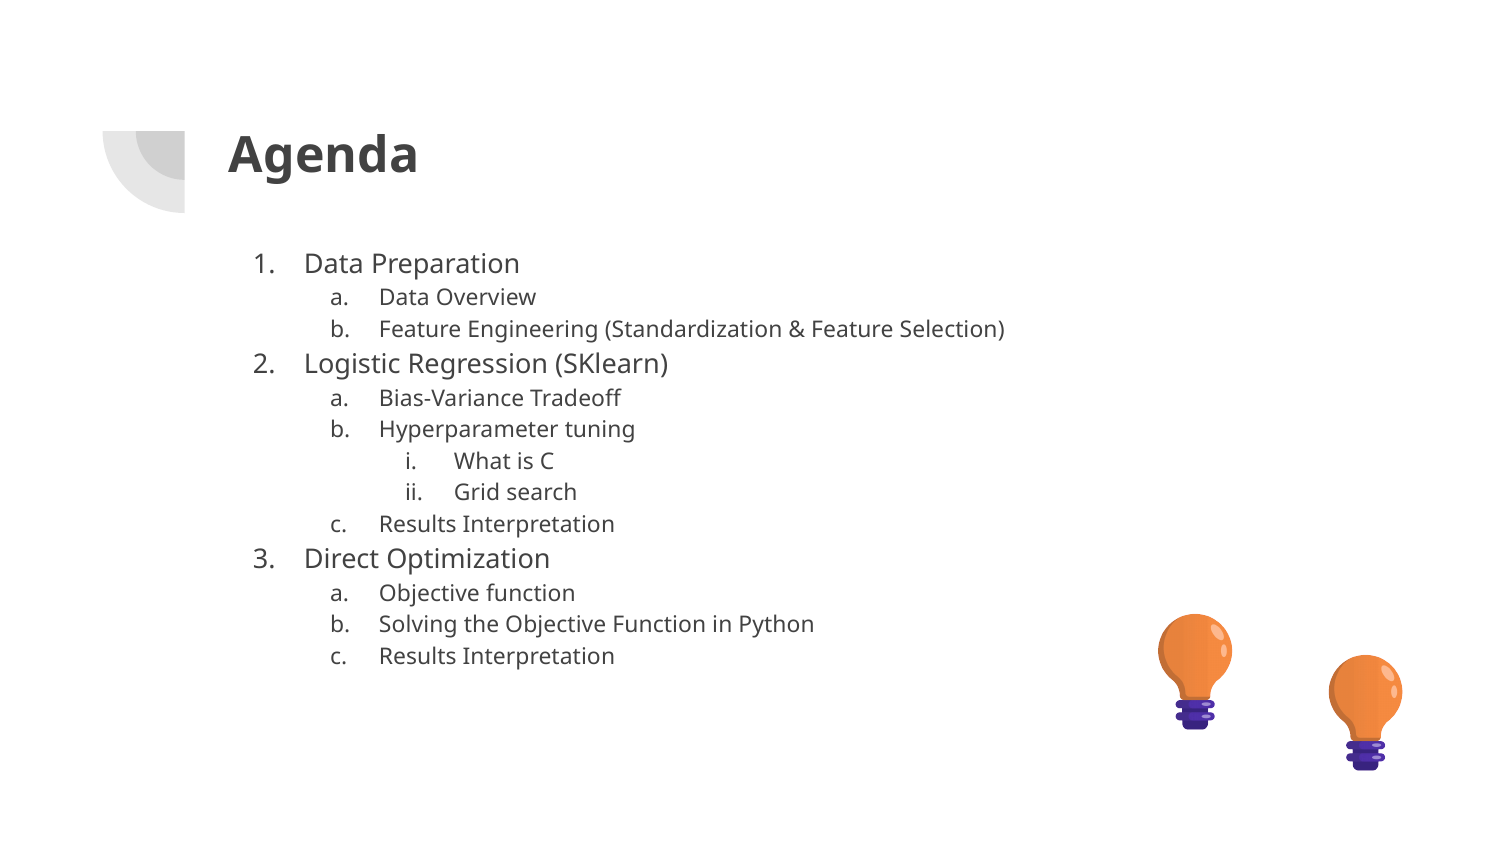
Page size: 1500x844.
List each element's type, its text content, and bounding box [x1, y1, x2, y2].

list Data Preparation Data Overview Feature Engineering (Standardization & Feature Selection) Logistic Regression (SKlearn) Bias-Variance Tradeoff Hyperparameter tuning What is C Grid search Results Interpretation Direct Optimization Objective function Solving the Objective Function in Python Results Interpretation [213, 226, 1368, 744]
picture [1091, 567, 1463, 808]
title Agenda [213, 107, 1368, 226]
